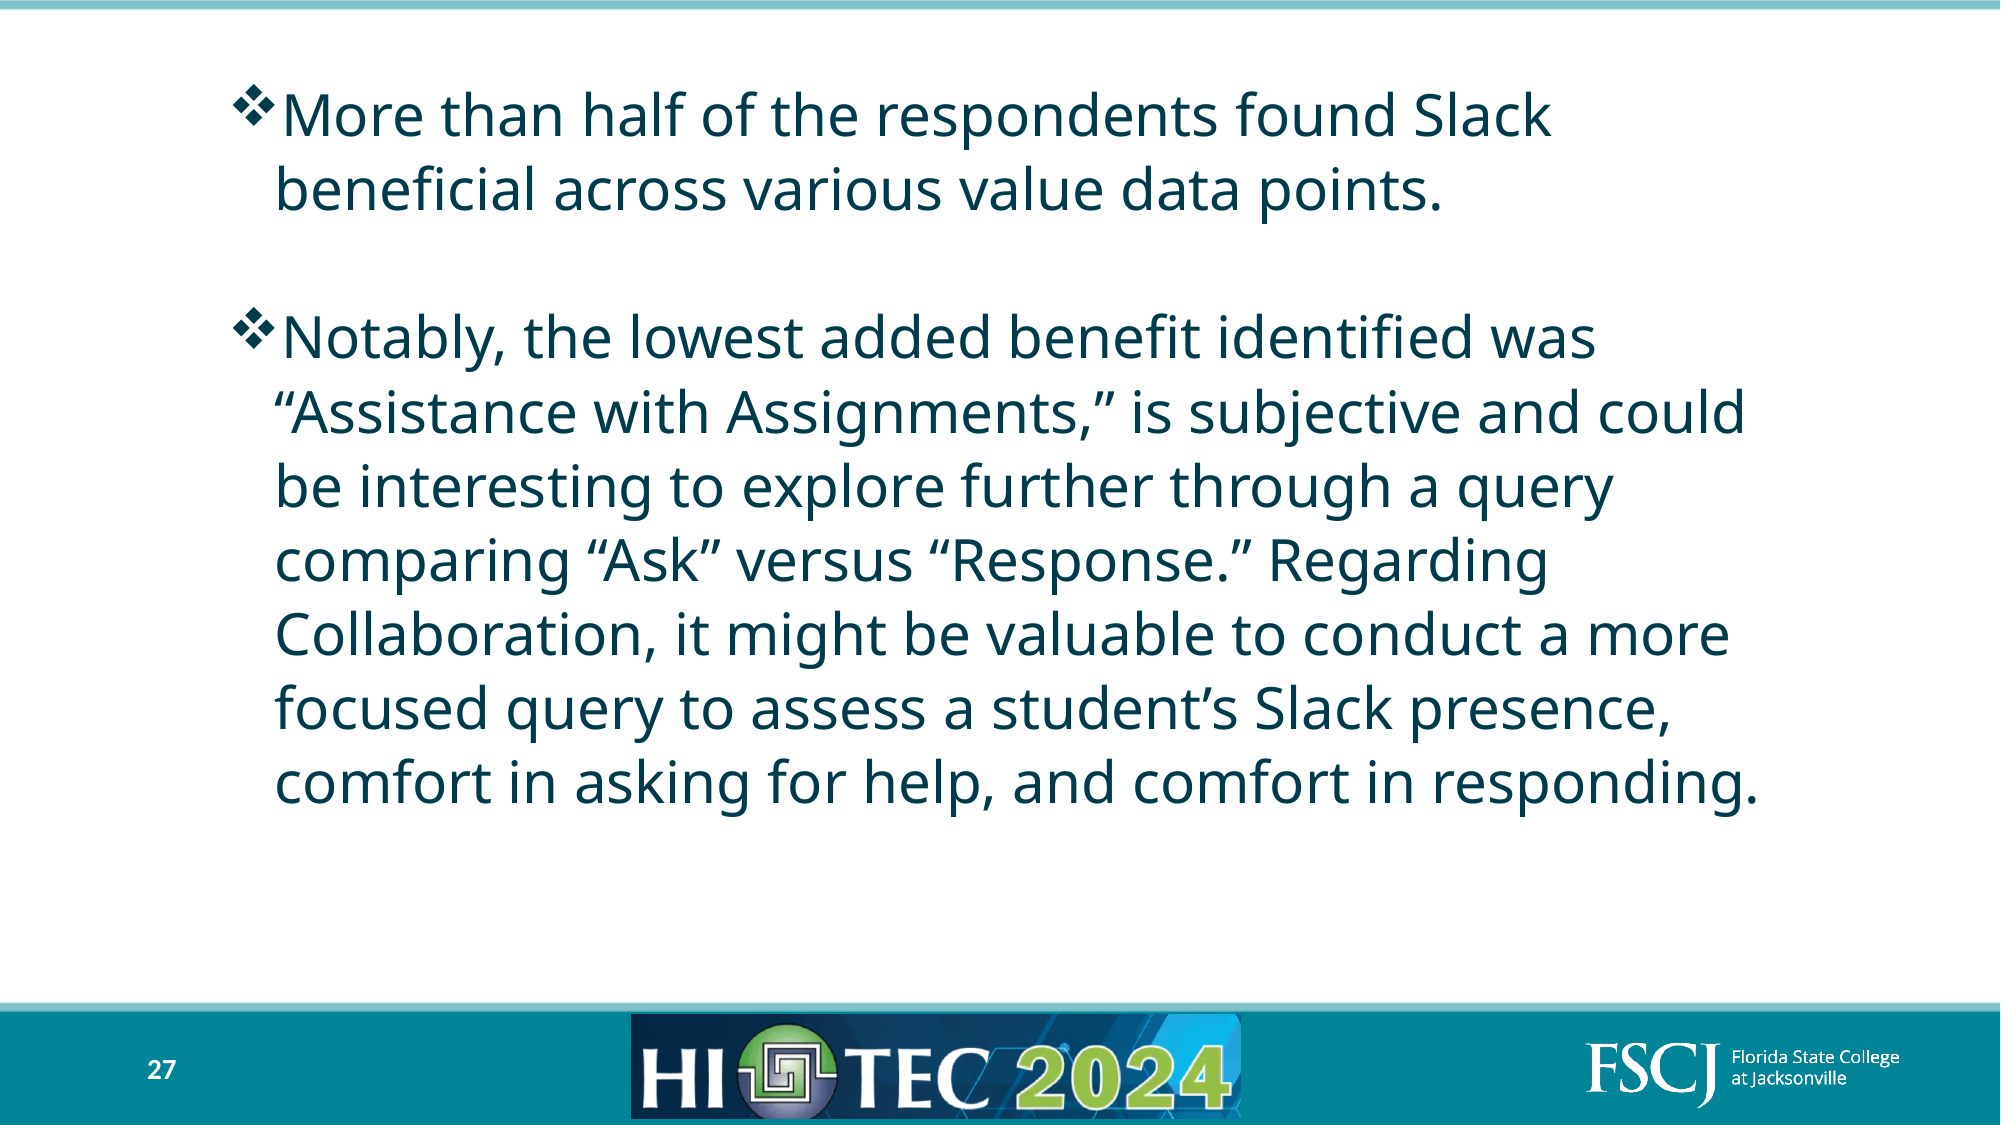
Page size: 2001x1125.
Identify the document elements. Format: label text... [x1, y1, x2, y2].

text_box More than half of the respondents found Slack beneficial across various value data points. Notably, the lowest added benefit identified was “Assistance with Assignments,” is subjective and could be interesting to explore further through a query comparing “Ask” versus “Response.” Regarding Collaboration, it might be valuable to conduct a more focused query to assess a student’s Slack presence, comfort in asking for help, and comfort in responding. [138, 66, 1841, 853]
picture [0, 0, 2001, 1125]
